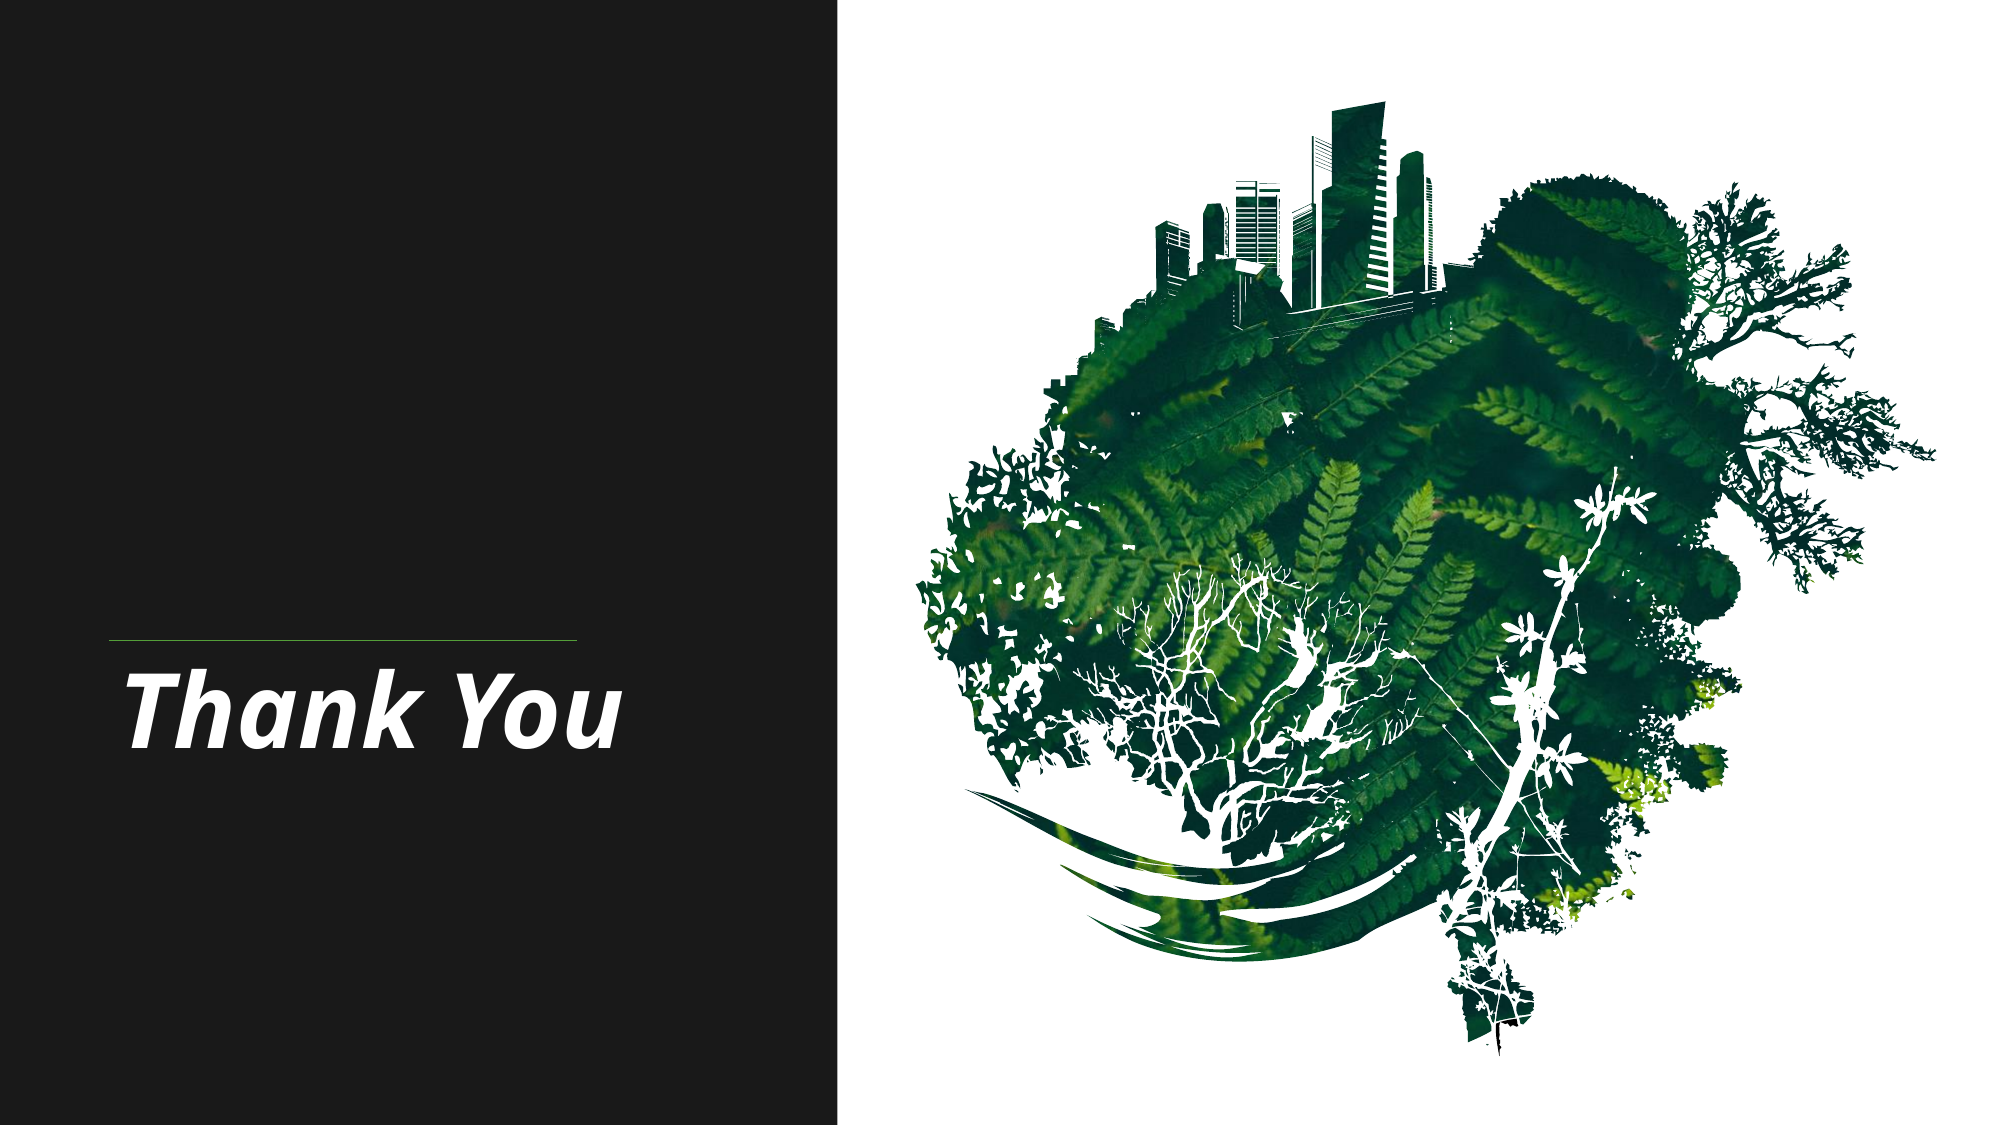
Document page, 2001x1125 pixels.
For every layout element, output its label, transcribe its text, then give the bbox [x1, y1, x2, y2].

title Thank You [0, 0, 838, 1125]
picture [915, 101, 1937, 1046]
